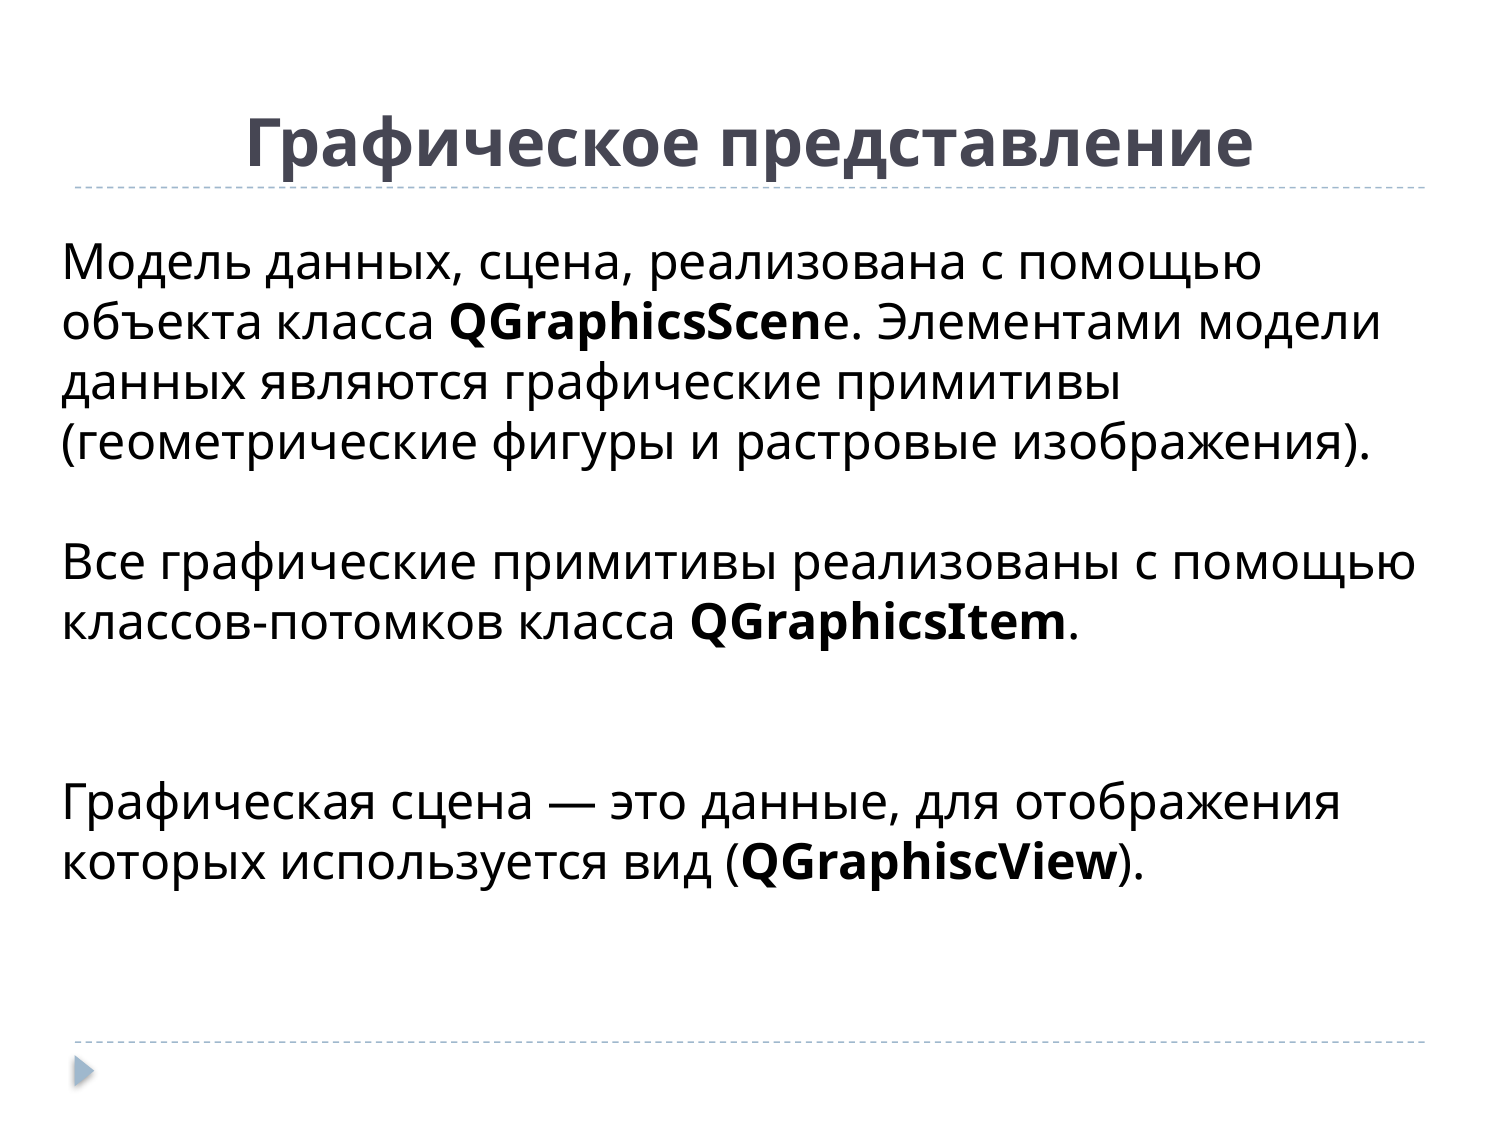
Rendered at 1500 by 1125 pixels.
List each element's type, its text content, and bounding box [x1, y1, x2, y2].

title Графическое представление [75, 24, 1425, 188]
text_box Модель данных, сцена, реализована с помощью объекта класса QGraphicsScene. Элементами модели данных являются графические примитивы (геометрические фигуры и растровые изображения). Все графические примитивы реализованы с помощью классов-потомков класса QGraphicsItem. Графическая сцена — это данные, для отображения которых используется вид (QGraphiscView). [46, 222, 1454, 948]
